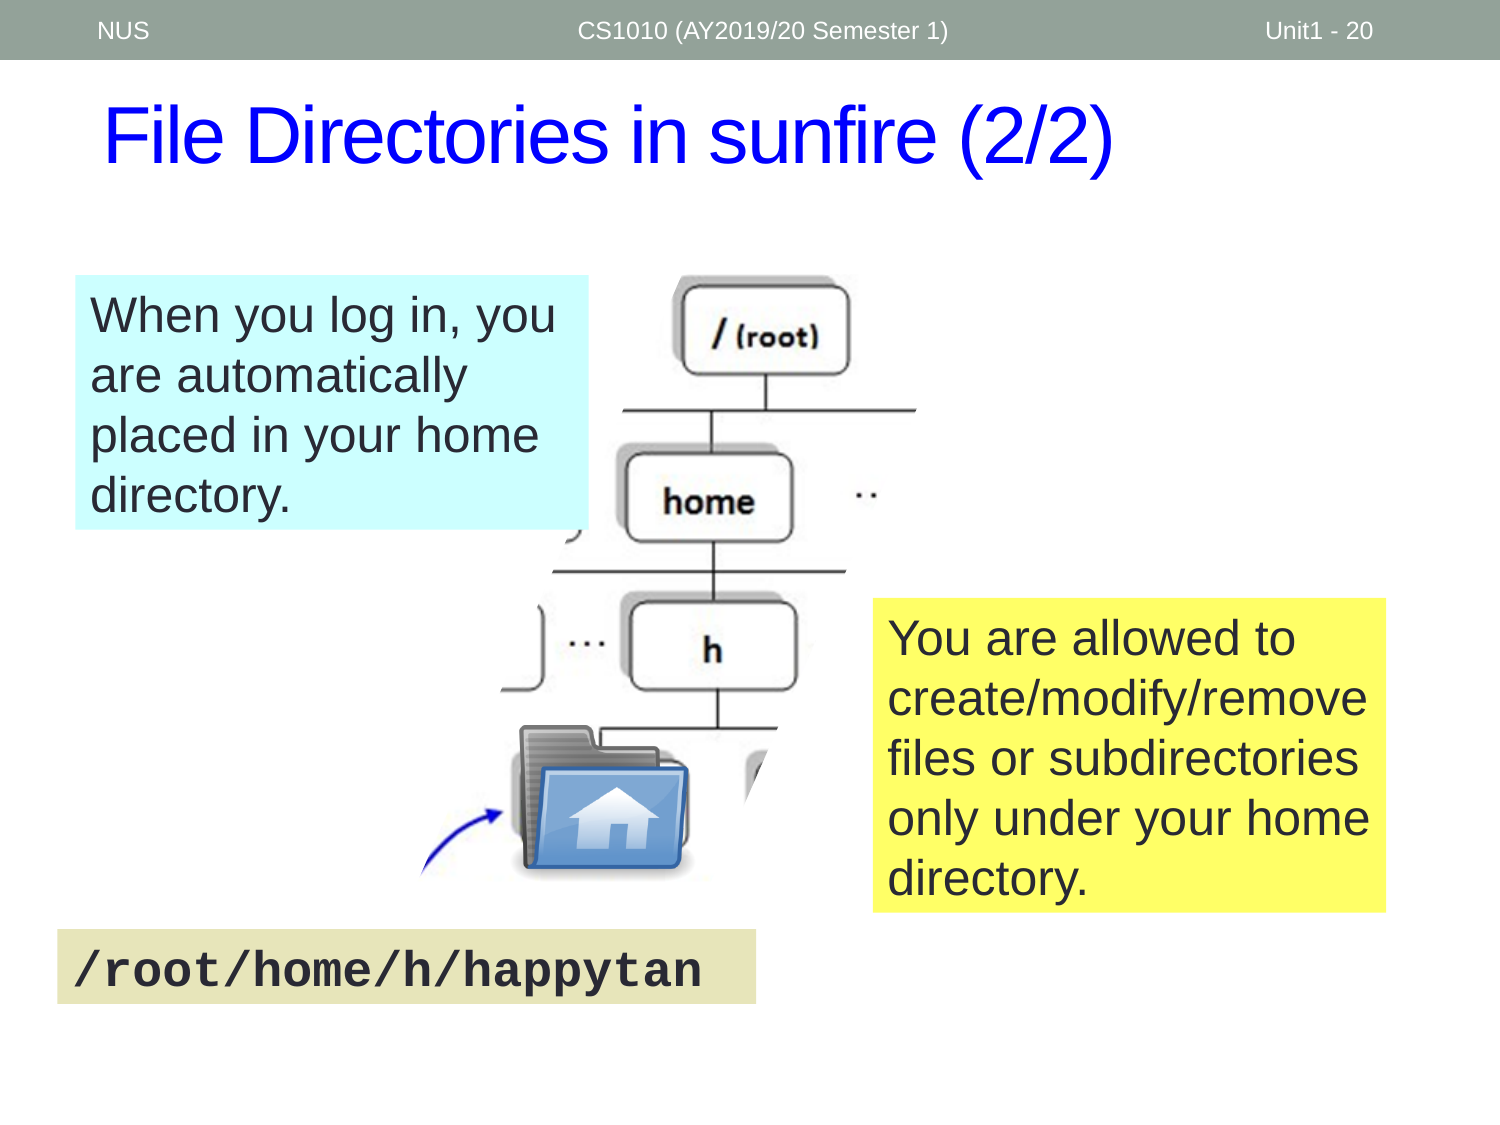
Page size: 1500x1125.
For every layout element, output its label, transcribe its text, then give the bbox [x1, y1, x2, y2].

picture [508, 725, 697, 882]
text_box When you log in, you are automatically placed in your home directory. [75, 275, 589, 530]
footer CS1010 (AY2019/20 Semester 1) [562, 3, 1238, 57]
text_box [415, 272, 978, 884]
title File Directories in sunfire (2/2) [87, 75, 1425, 188]
slide_number Unit1 - 20 [1250, 3, 1425, 57]
text_box /root/home/h/happytan [57, 929, 757, 1004]
text_box You are allowed to create/modify/remove files or subdirectories only under your home directory. [872, 597, 1387, 913]
slide_number NUS [75, 3, 550, 57]
